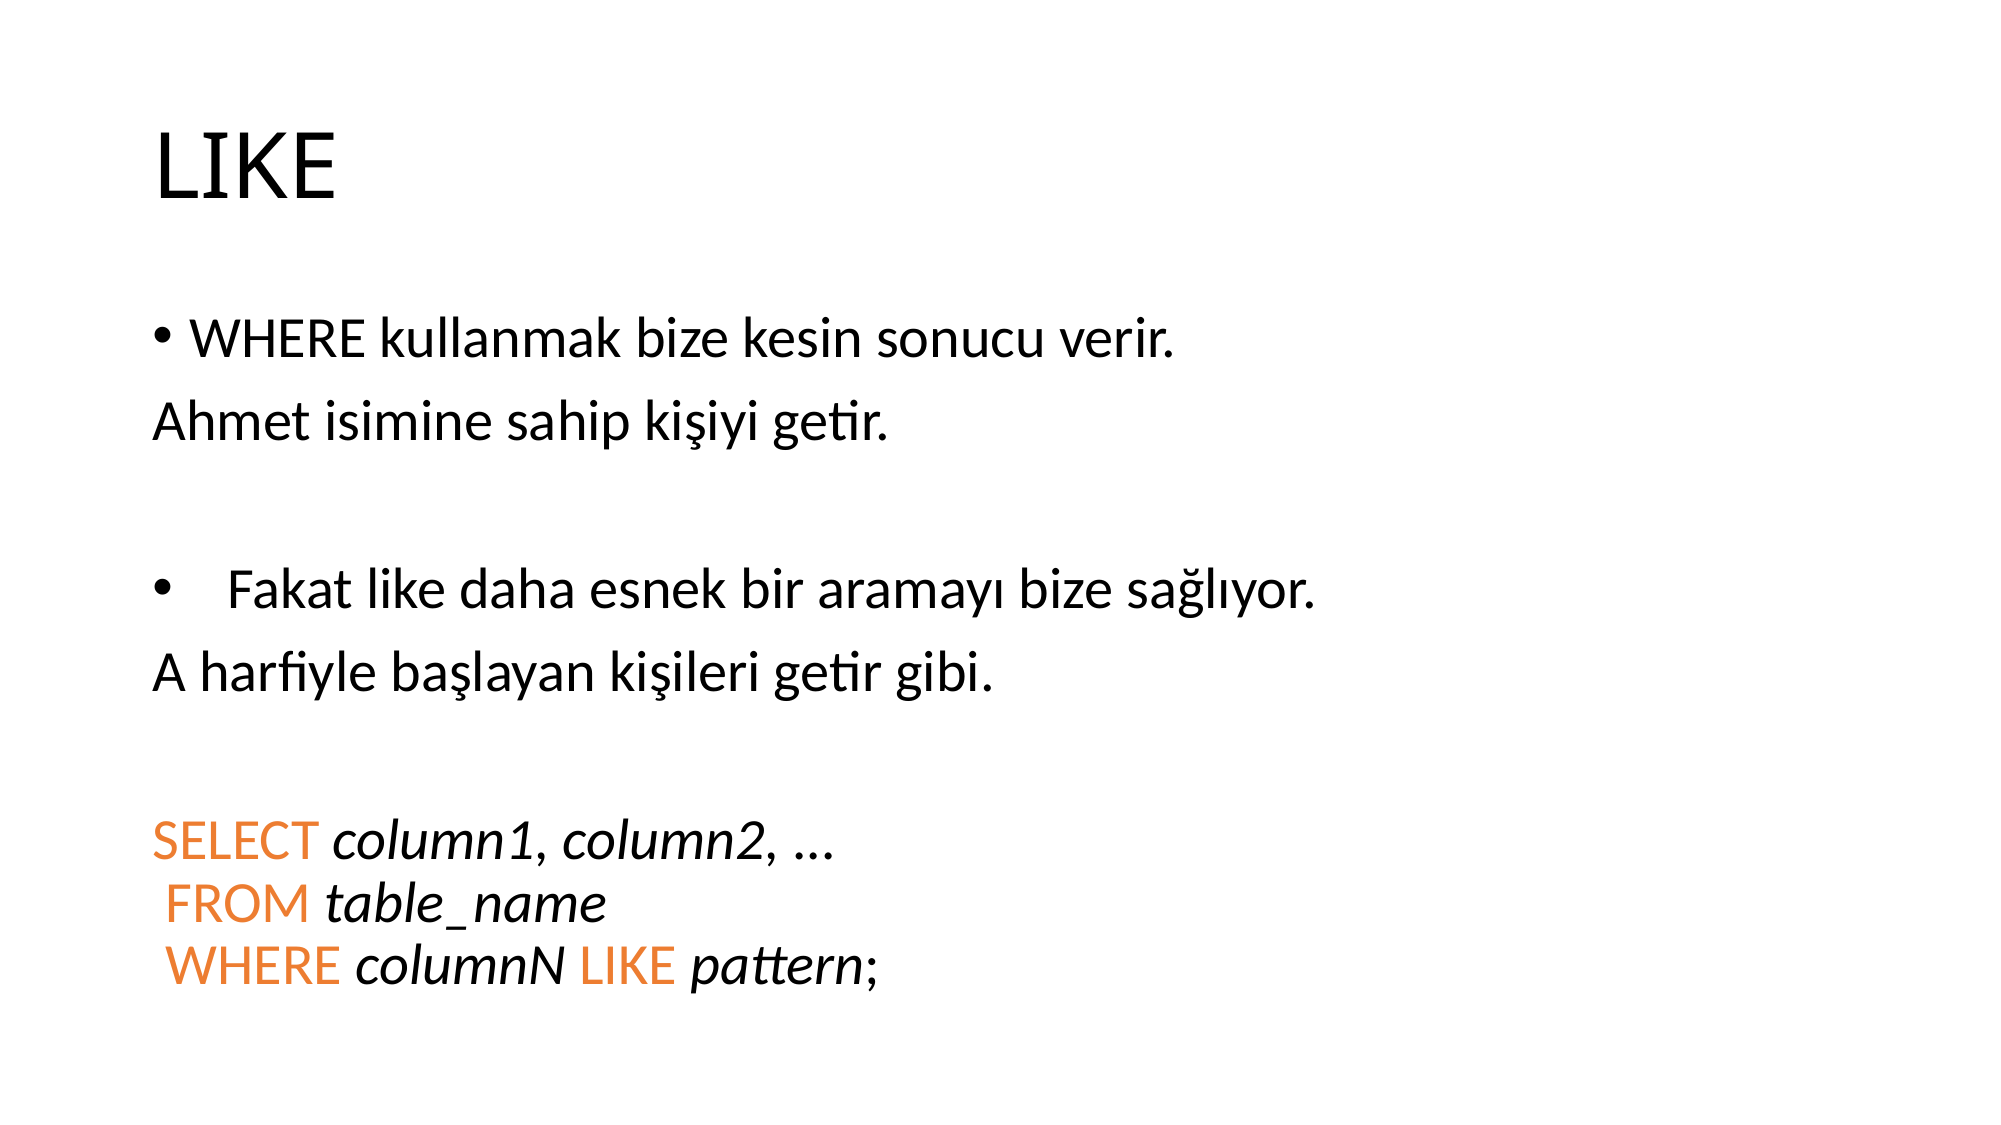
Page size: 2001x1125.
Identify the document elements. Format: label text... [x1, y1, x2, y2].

title LIKE [137, 59, 1863, 278]
list WHERE kullanmak bize kesin sonucu verir. Ahmet isimine sahip kişiyi getir. Fakat like daha esnek bir aramayı bize sağlıyor. A harfiyle başlayan kişileri getir gibi. SELECT column1, column2, ... FROM table_name WHERE columnN LIKE pattern; [137, 299, 1863, 1014]
